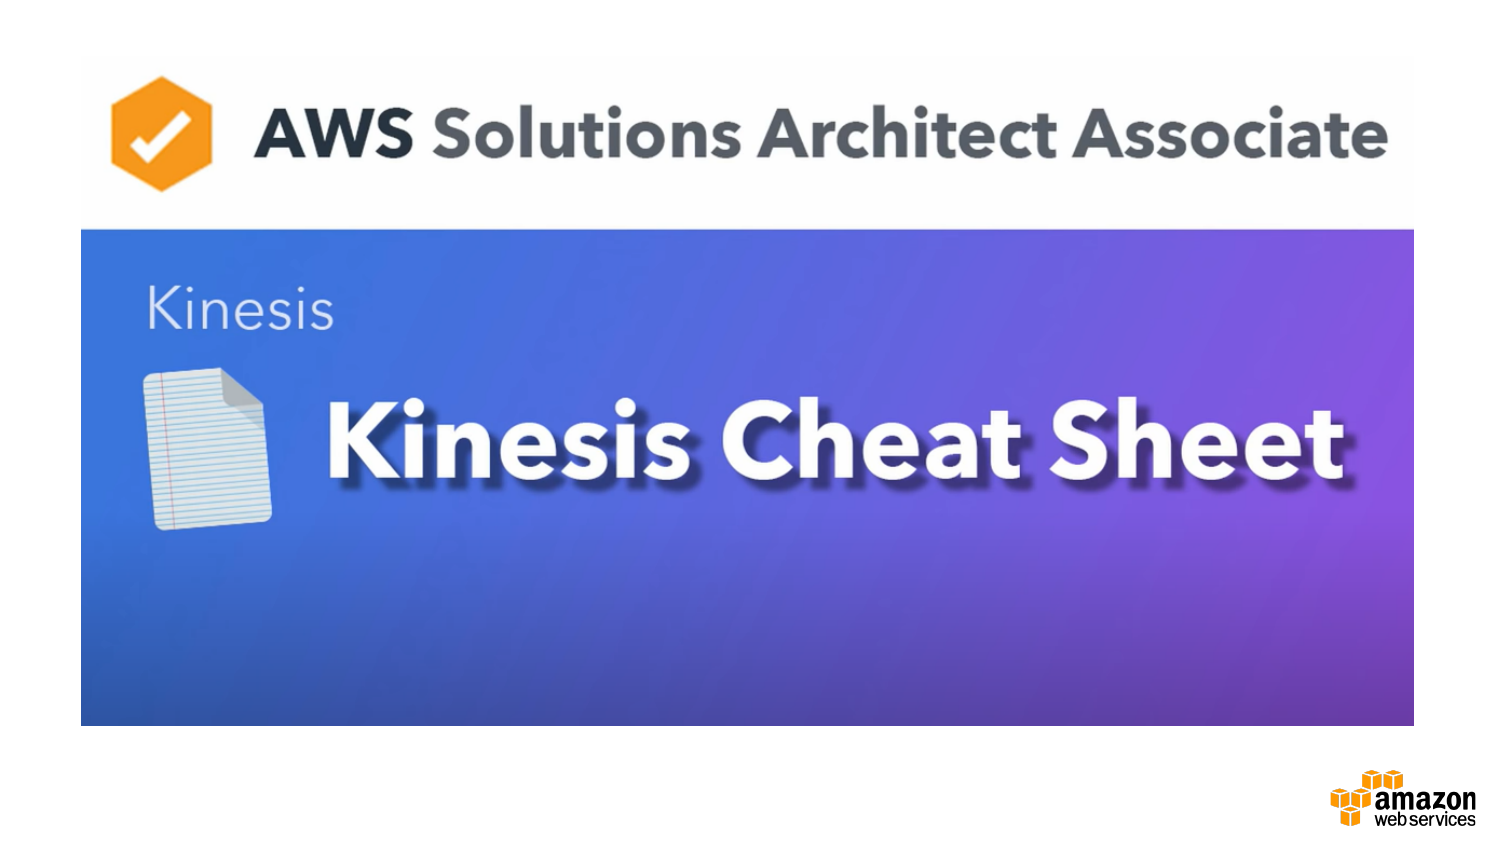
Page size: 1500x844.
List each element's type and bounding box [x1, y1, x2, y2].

picture [80, 55, 1414, 727]
